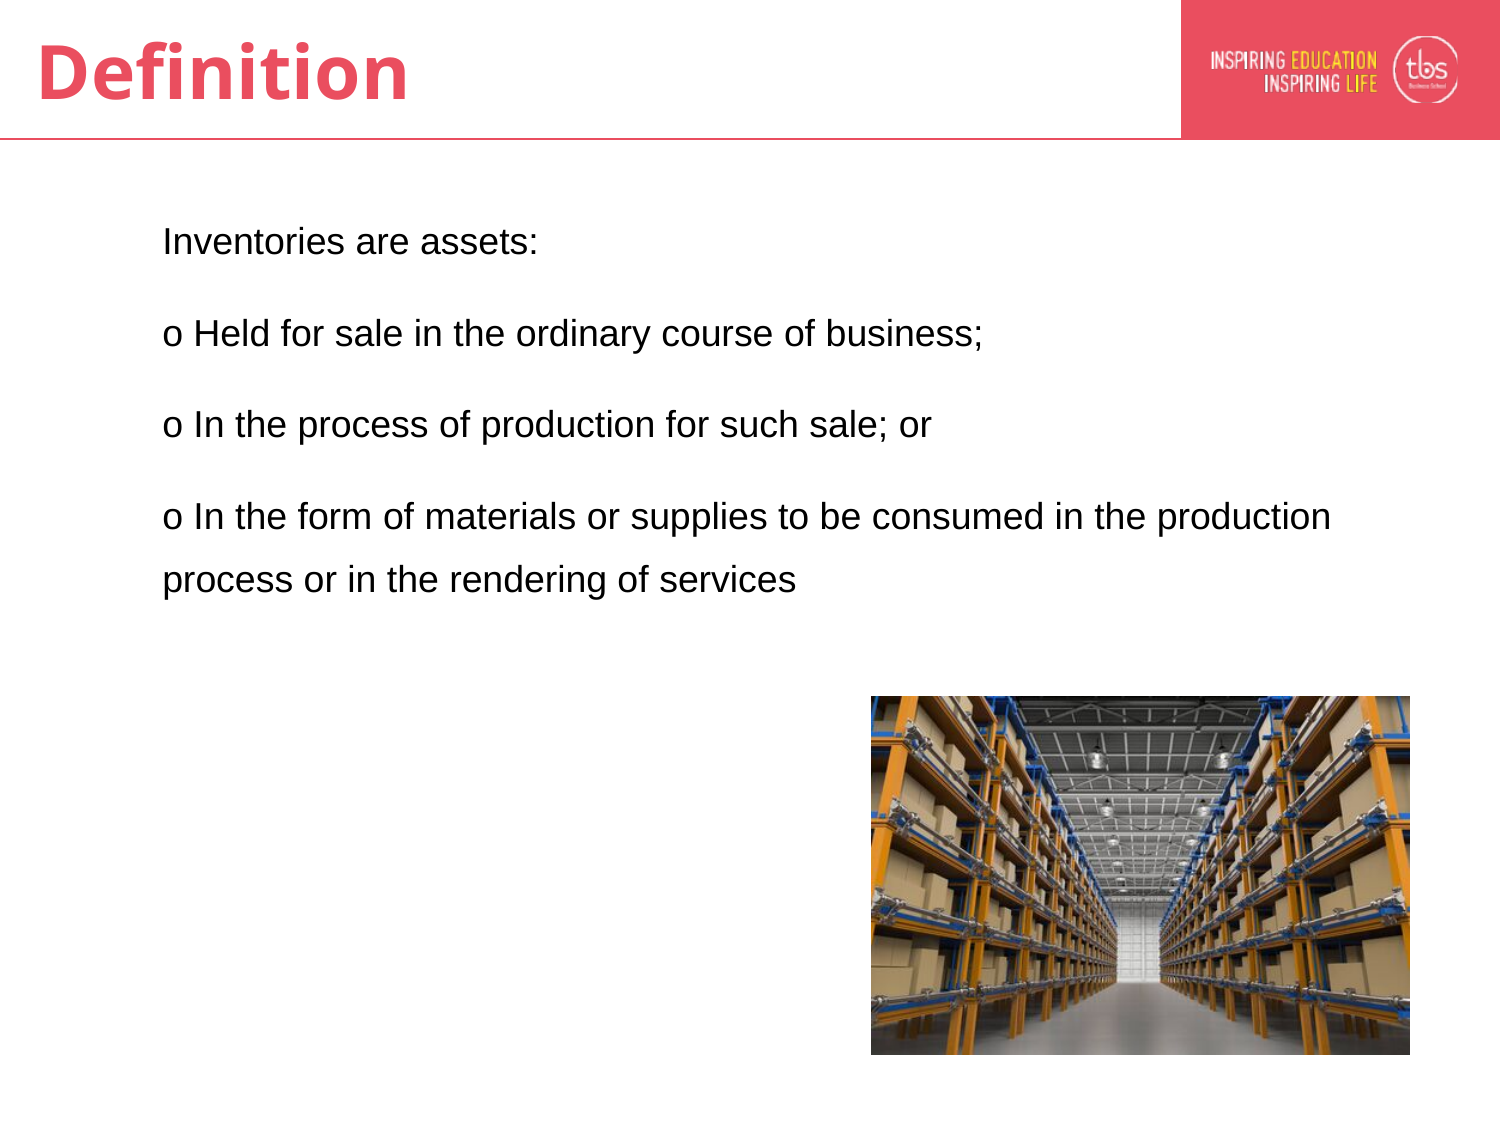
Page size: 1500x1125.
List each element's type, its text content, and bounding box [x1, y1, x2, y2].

picture [871, 696, 1410, 1055]
list Inventories are assets: o Held for sale in the ordinary course of business; o In the process of production for such sale; or o In the form of materials or supplies to be consumed in the production process or in the rendering of services [73, 191, 1427, 1056]
title Definition [0, 0, 1300, 167]
